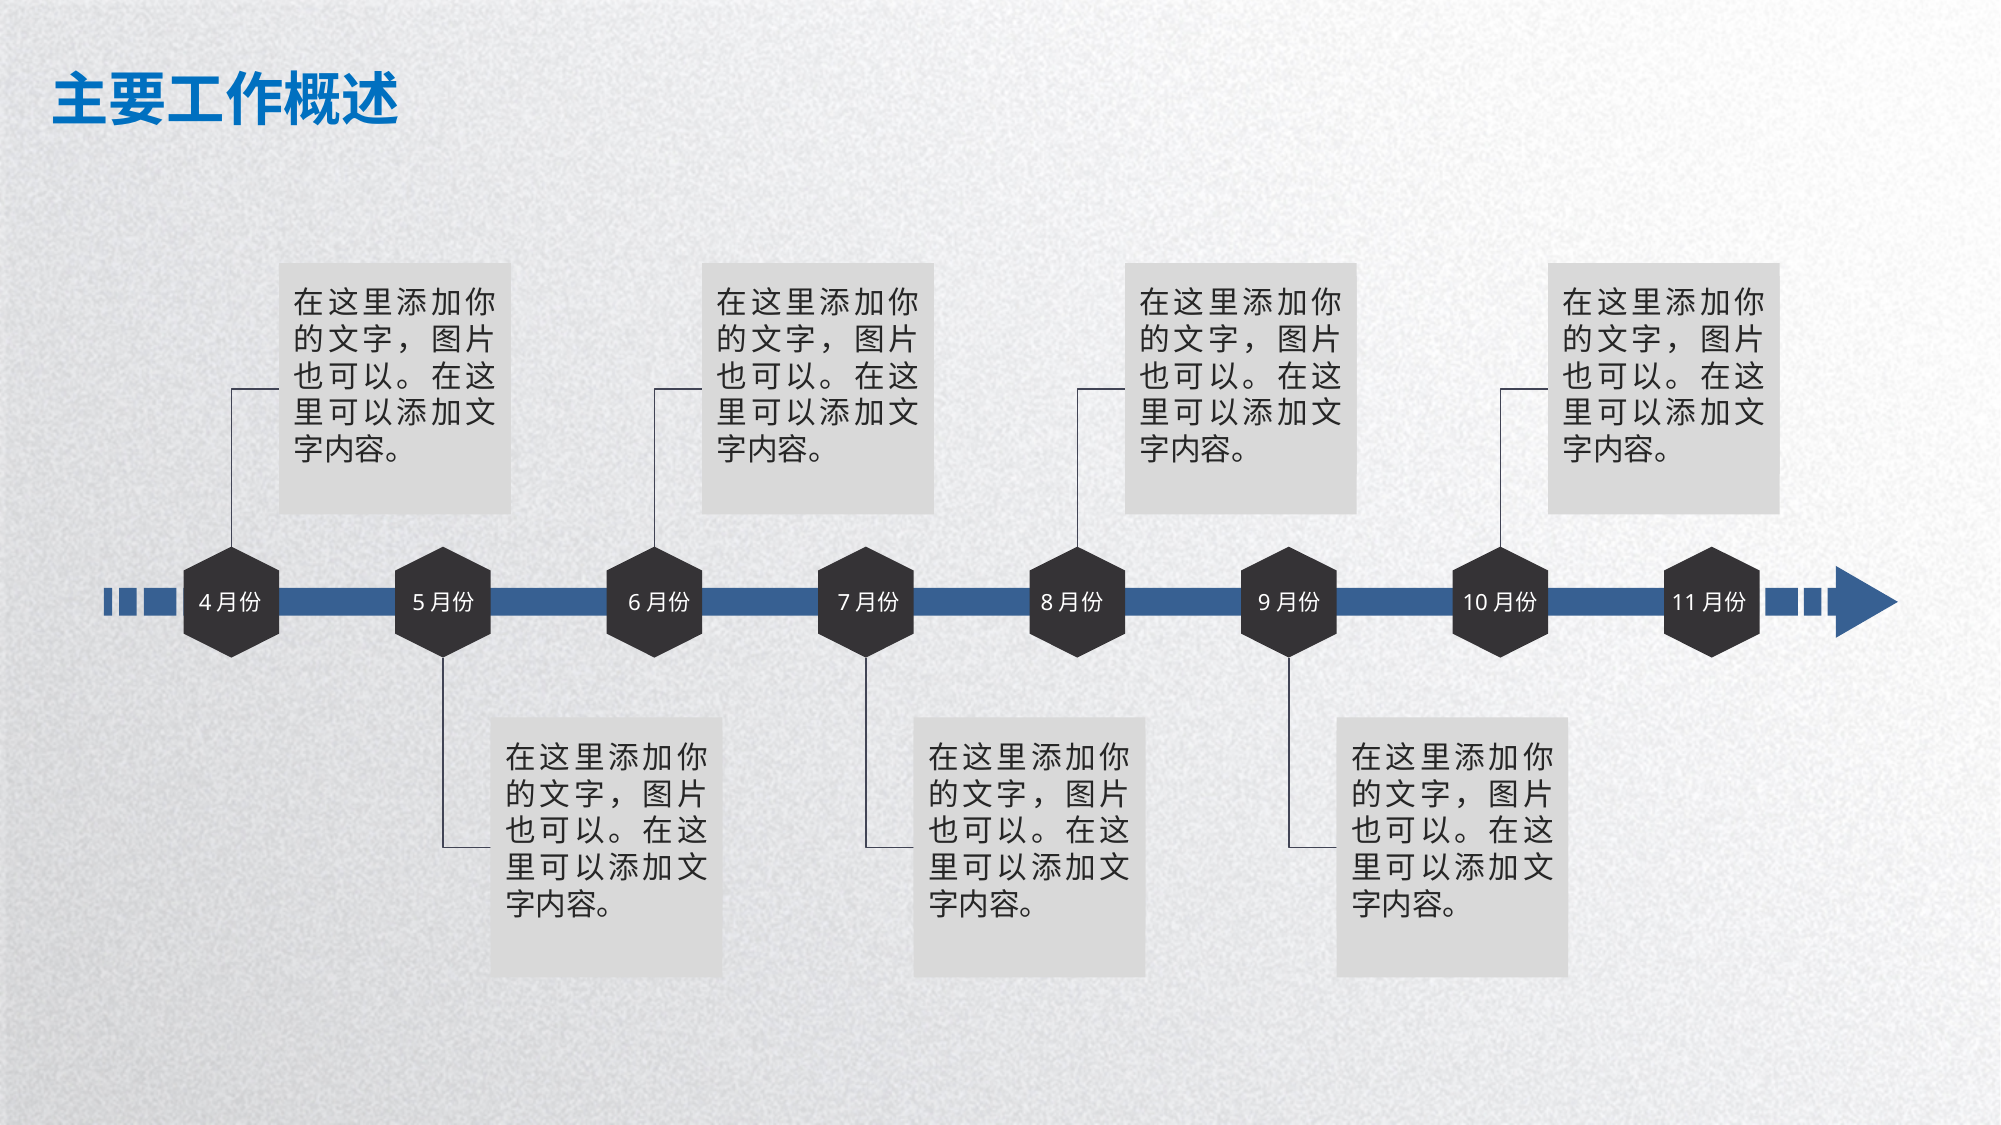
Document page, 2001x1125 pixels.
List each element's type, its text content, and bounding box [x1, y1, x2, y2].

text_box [176, 443, 273, 492]
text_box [1352, 565, 1435, 639]
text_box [1440, 546, 1560, 658]
text_box 主要工作概述 [35, 54, 591, 140]
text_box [701, 262, 935, 515]
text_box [371, 728, 485, 777]
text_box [490, 717, 723, 978]
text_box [278, 262, 512, 515]
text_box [601, 546, 718, 658]
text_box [1134, 565, 1226, 639]
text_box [913, 717, 1146, 978]
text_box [1444, 443, 1542, 492]
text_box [103, 565, 163, 639]
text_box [506, 565, 596, 639]
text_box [1217, 728, 1331, 777]
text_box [1015, 546, 1129, 658]
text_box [598, 443, 696, 492]
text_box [794, 728, 908, 777]
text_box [1565, 565, 1648, 639]
picture [0, 0, 2001, 1125]
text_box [723, 565, 806, 639]
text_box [1336, 717, 1569, 978]
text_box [1124, 262, 1357, 515]
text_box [297, 565, 380, 639]
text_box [1771, 565, 1899, 639]
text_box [1653, 546, 1766, 658]
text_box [1021, 443, 1119, 492]
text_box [932, 565, 1010, 639]
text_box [811, 546, 927, 658]
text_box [1231, 546, 1347, 658]
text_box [385, 546, 502, 658]
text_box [1547, 262, 1781, 515]
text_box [168, 546, 292, 658]
